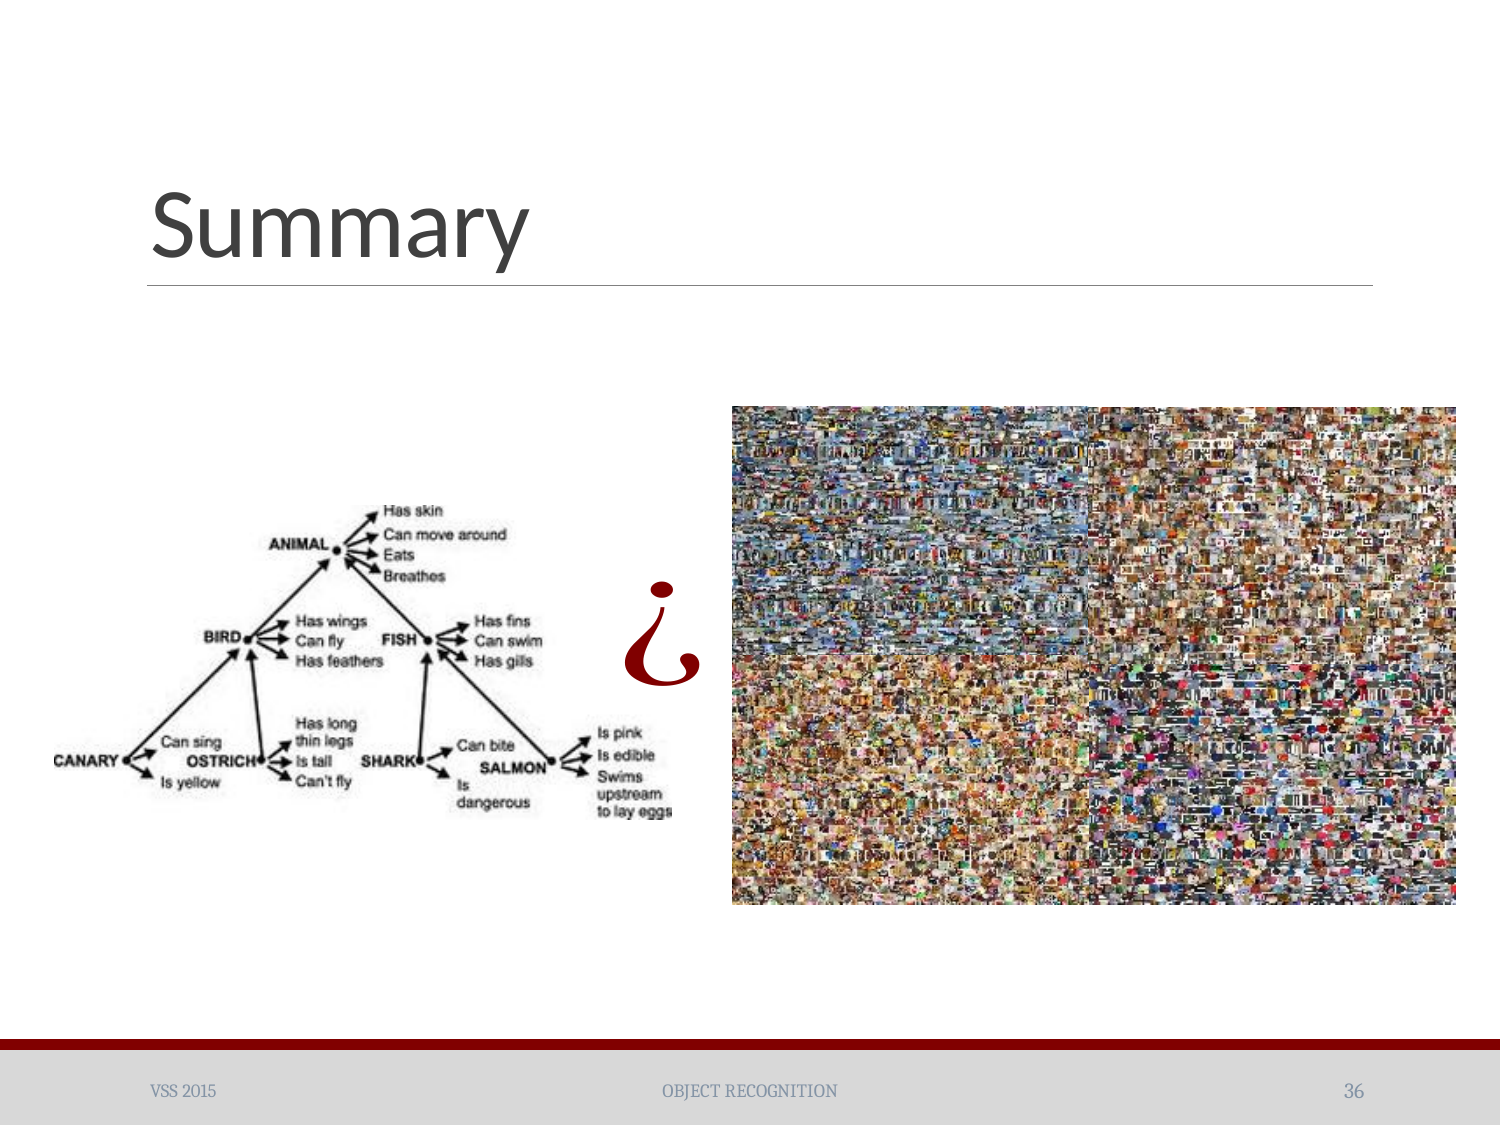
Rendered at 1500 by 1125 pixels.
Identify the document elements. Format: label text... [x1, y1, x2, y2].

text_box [731, 405, 1457, 906]
picture [53, 504, 672, 821]
slide_number VSS 2015 [135, 1059, 440, 1120]
slide_number 36 [1218, 1059, 1380, 1120]
title Summary [135, 47, 1373, 285]
footer Object recognition [453, 1059, 1047, 1120]
